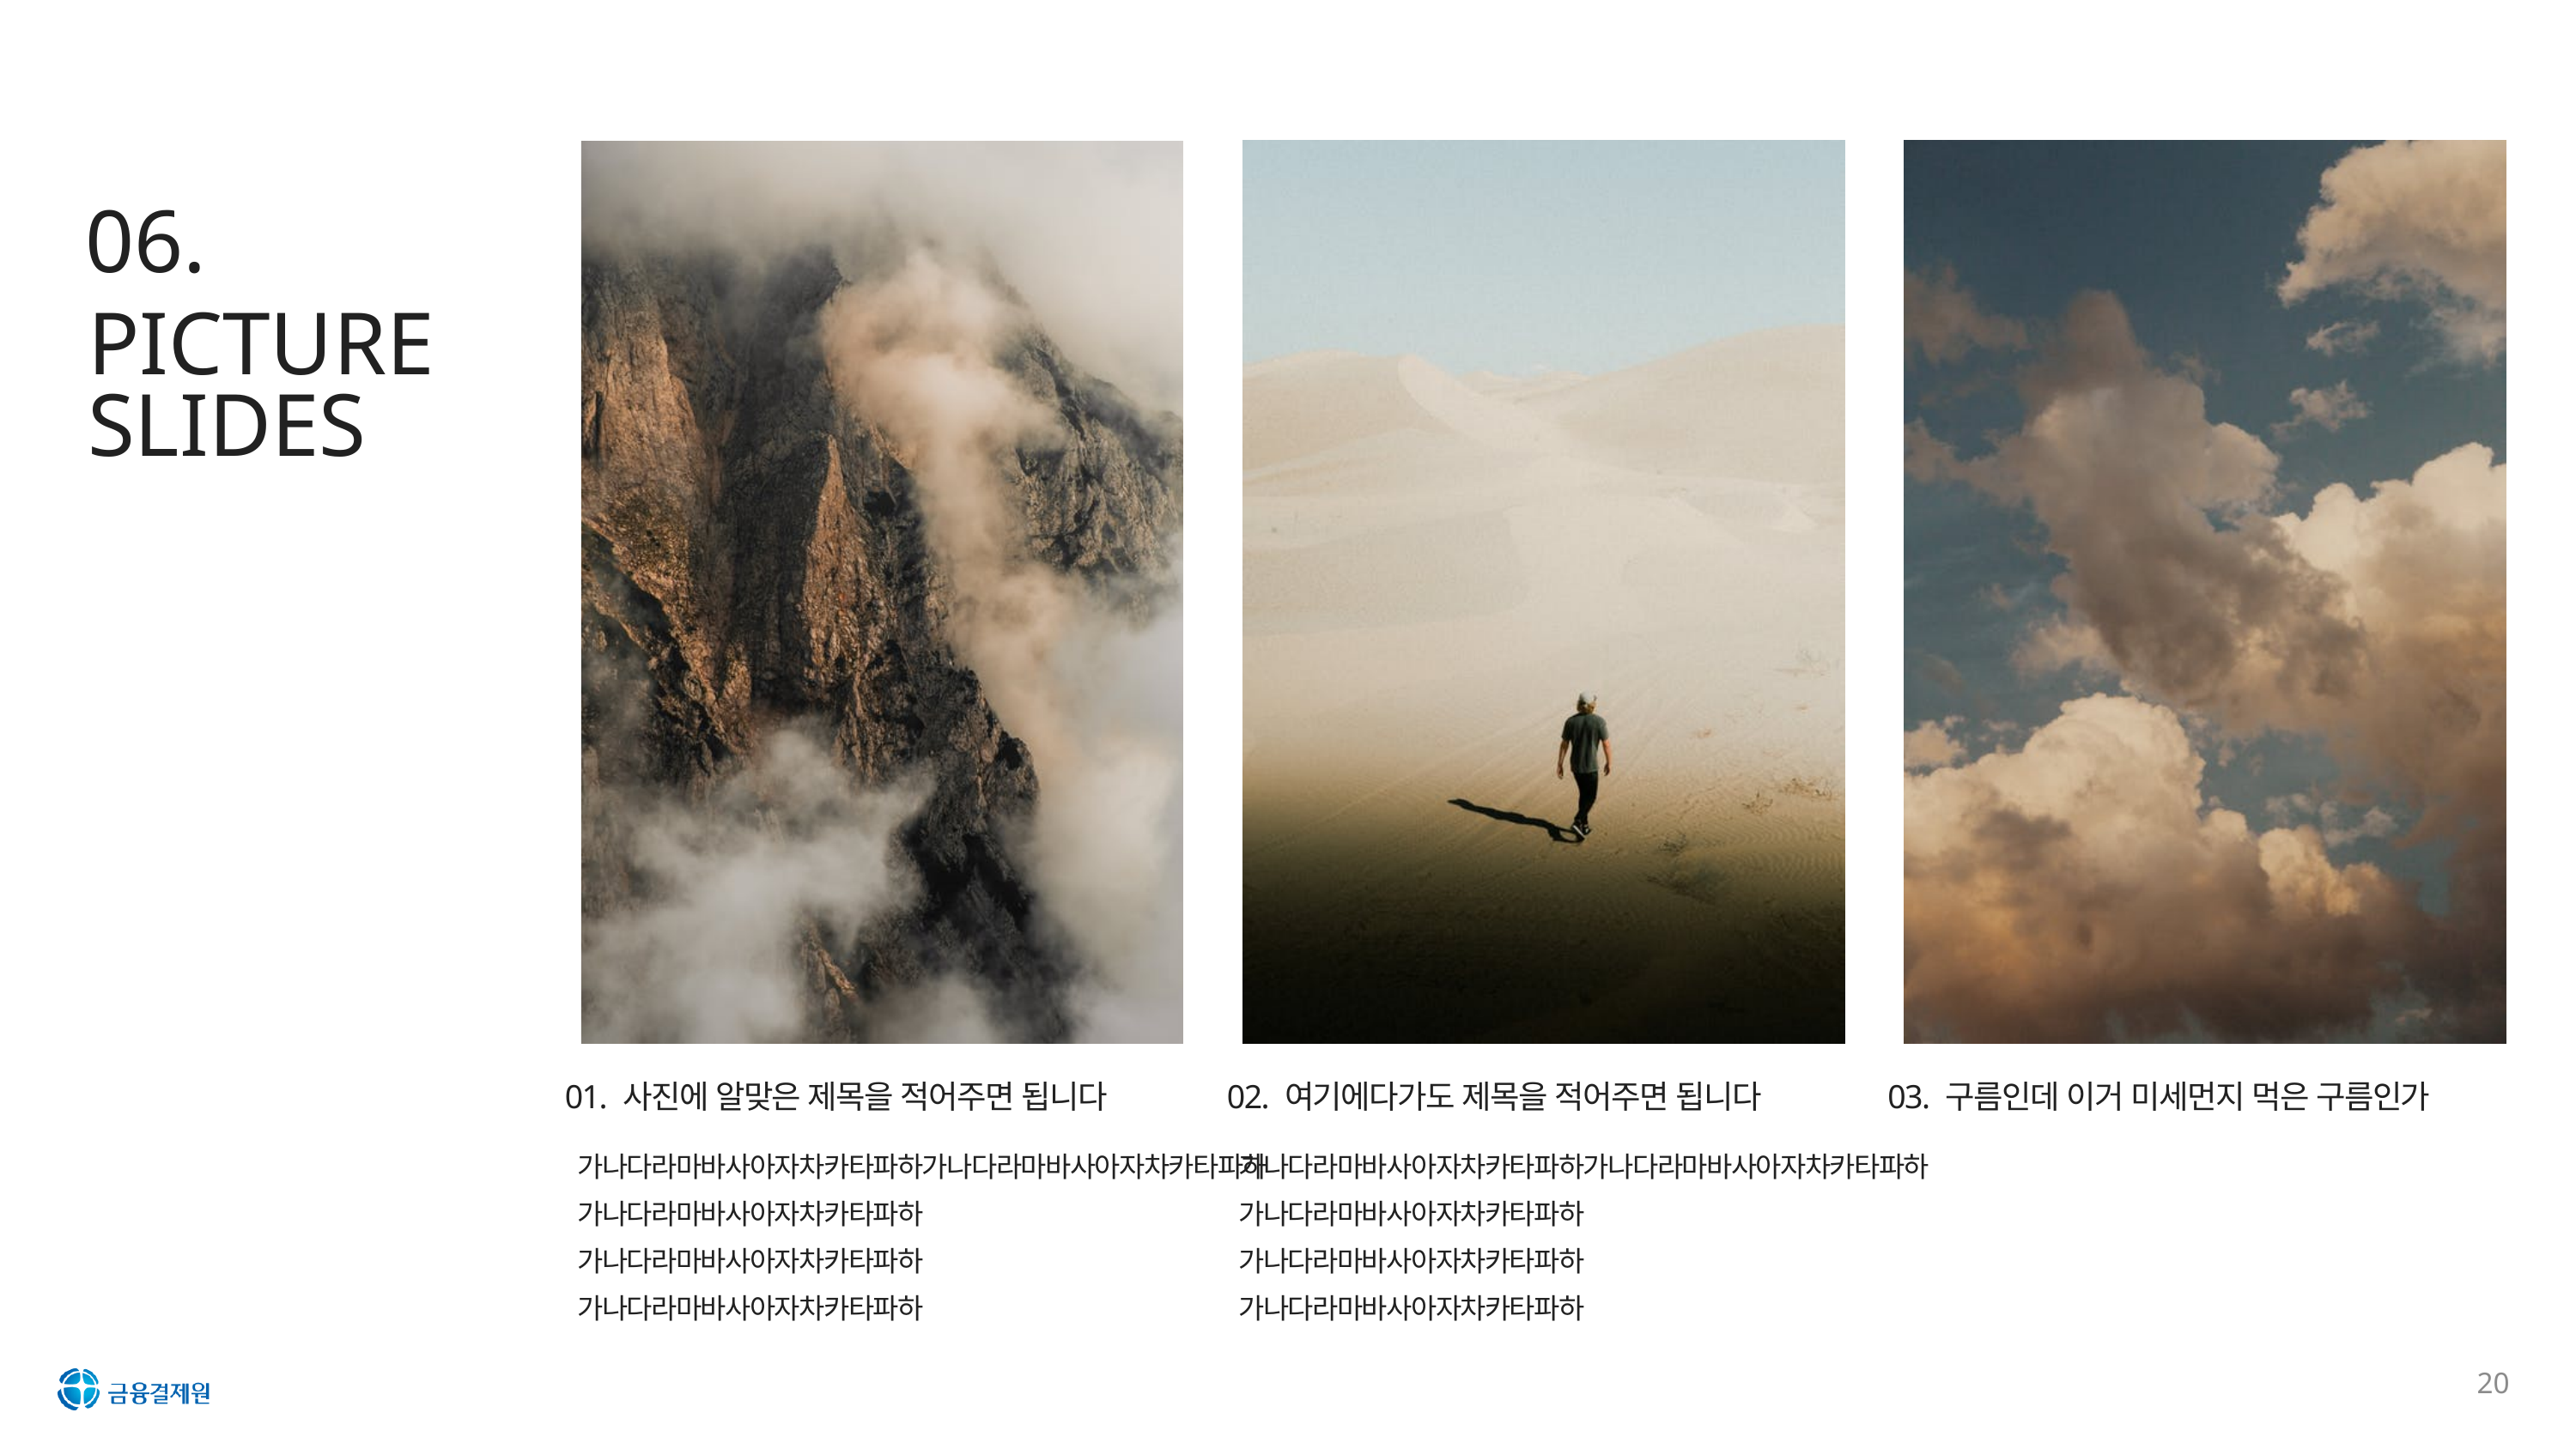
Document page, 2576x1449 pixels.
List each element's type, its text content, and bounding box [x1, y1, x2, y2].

picture [1903, 140, 2506, 1044]
text_box 01. 사진에 알맞은 제목을 적어주면 됩니다 [552, 1070, 1121, 1122]
text_box 06. [72, 180, 220, 297]
text_box 가나다라마바사아자차카타파하가나다라마바사아자차카타파하 가나다라마바사아자차카타파하 가나다라마바사아자차카타파하 가나다라마바사아자차카타파하 [1225, 1129, 1944, 1379]
text_box 02. 여기에다가도 제목을 적어주면 됩니다 [1214, 1070, 1775, 1122]
text_box 03. 구름인데 이거 미세먼지 먹은 구름인가 [1874, 1070, 2444, 1122]
picture [52, 1362, 216, 1411]
picture [580, 140, 1184, 1044]
text_box 가나다라마바사아자차카타파하가나다라마바사아자차카타파하 가나다라마바사아자차카타파하 가나다라마바사아자차카타파하 가나다라마바사아자차카타파하 [564, 1129, 1225, 1379]
text_box PICTURE SLIDES [75, 301, 448, 480]
slide_number 20 [2221, 1358, 2523, 1410]
picture [1242, 140, 1845, 1044]
